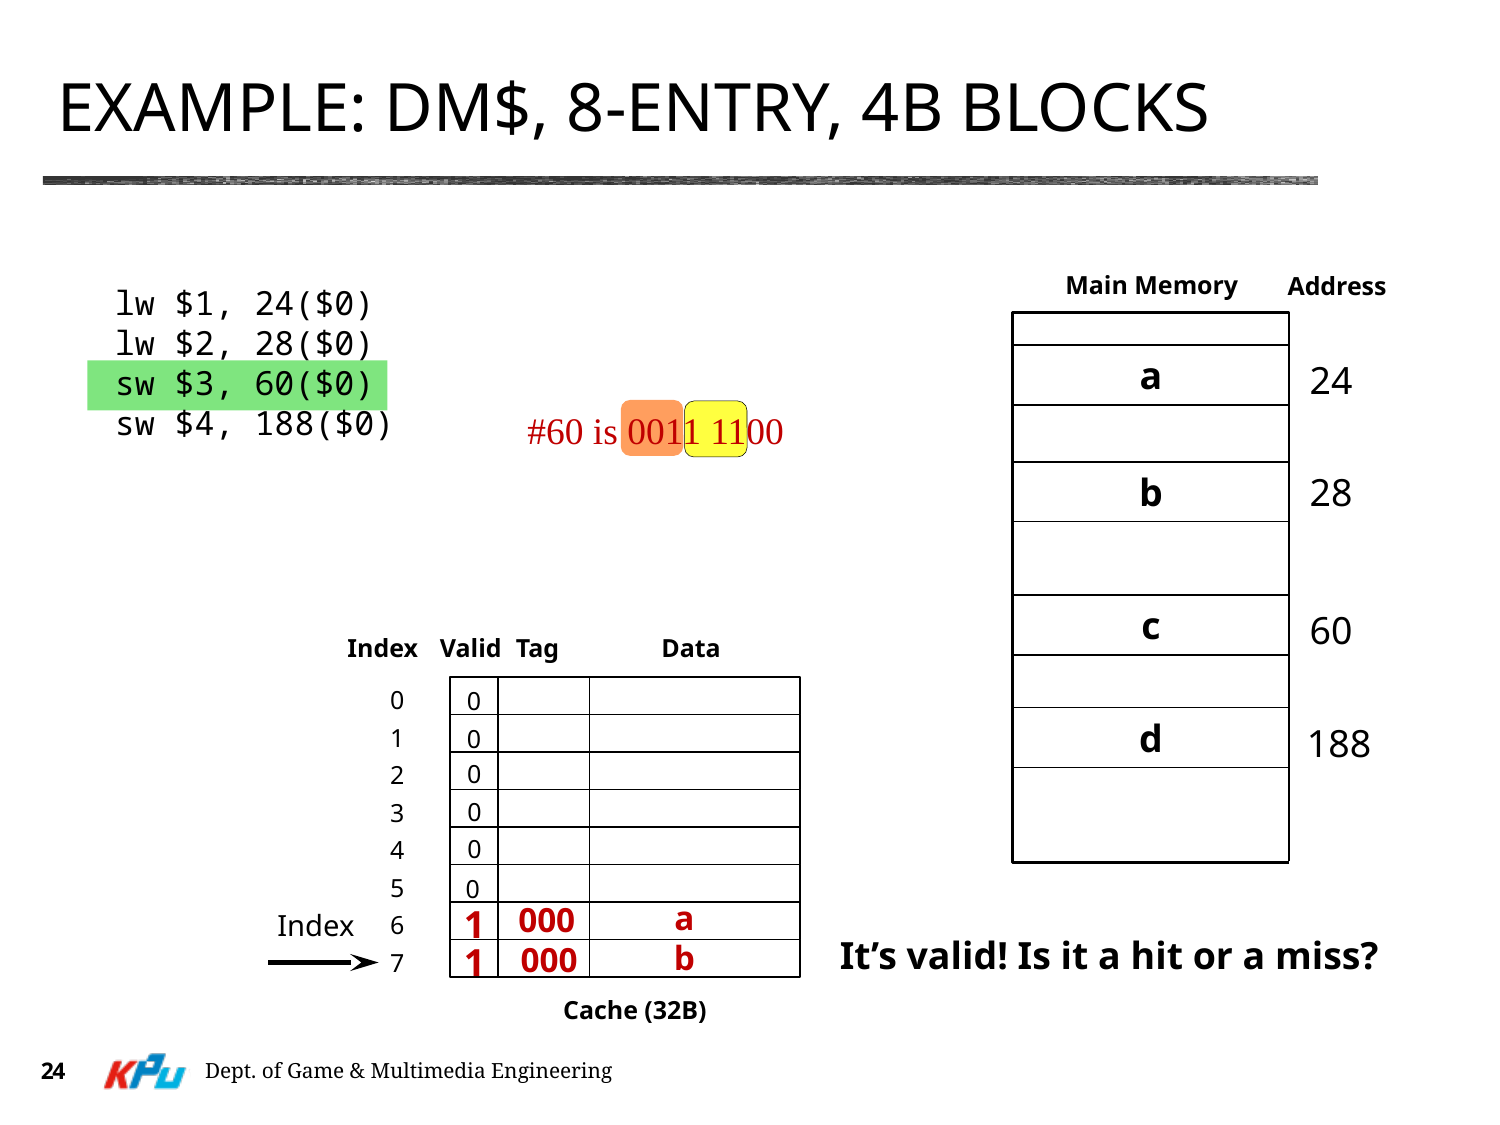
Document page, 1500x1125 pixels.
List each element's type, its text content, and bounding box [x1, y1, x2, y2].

text_box 188 [1292, 712, 1387, 773]
text_box #60 is 0011 1100 [512, 399, 838, 460]
text_box Main Memory [1065, 269, 1245, 300]
text_box d [1012, 707, 1290, 768]
text_box 24 [1294, 349, 1368, 410]
text_box 28 [1294, 461, 1368, 522]
footer Dept. of Game & Multimedia Engineering [190, 1042, 879, 1103]
text_box [1012, 655, 1289, 707]
text_box lw $1, 24($0) lw $2, 28($0) sw $3, 60($0) sw $4, 188($0) [24, 274, 425, 450]
text_box Index [262, 899, 350, 950]
text_box c [1012, 595, 1290, 655]
text_box It’s valid! Is it a hit or a miss? [824, 924, 1438, 985]
text_box a [1012, 345, 1290, 405]
text_box [1012, 768, 1289, 863]
text_box [1012, 312, 1289, 345]
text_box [352, 634, 798, 1023]
slide_number 24 [13, 1042, 93, 1103]
text_box Address [1287, 270, 1400, 301]
title Example: DM$, 8-Entry, 4B blocks [42, 39, 1458, 182]
text_box b [1012, 461, 1290, 522]
text_box [1012, 405, 1289, 461]
text_box [1012, 522, 1289, 595]
text_box 60 [1294, 599, 1368, 660]
picture [92, 1030, 191, 1120]
